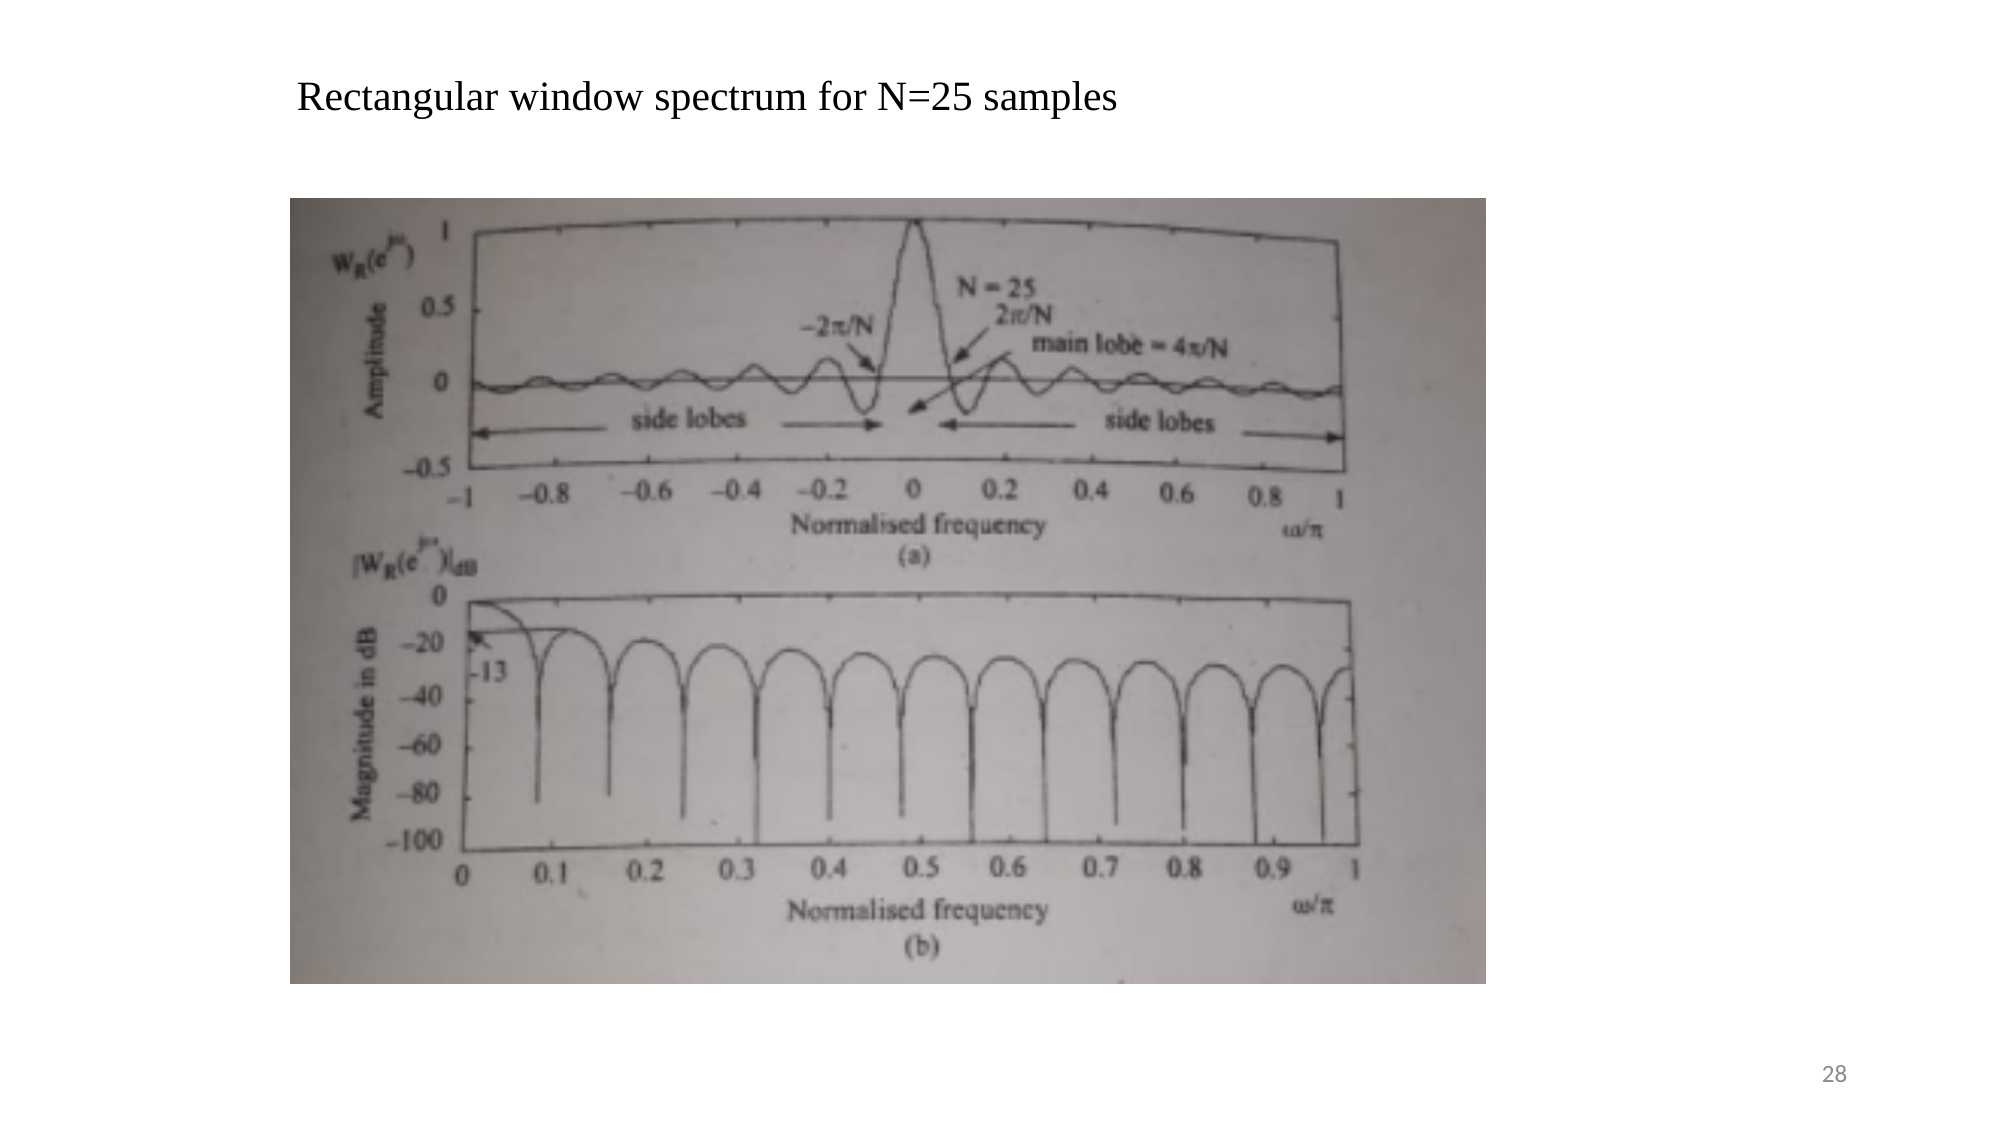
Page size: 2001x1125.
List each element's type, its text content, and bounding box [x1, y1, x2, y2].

text_box Rectangular window spectrum for N=25 samples [282, 61, 1134, 127]
picture [290, 198, 1486, 985]
slide_number 28 [1412, 1042, 1863, 1103]
